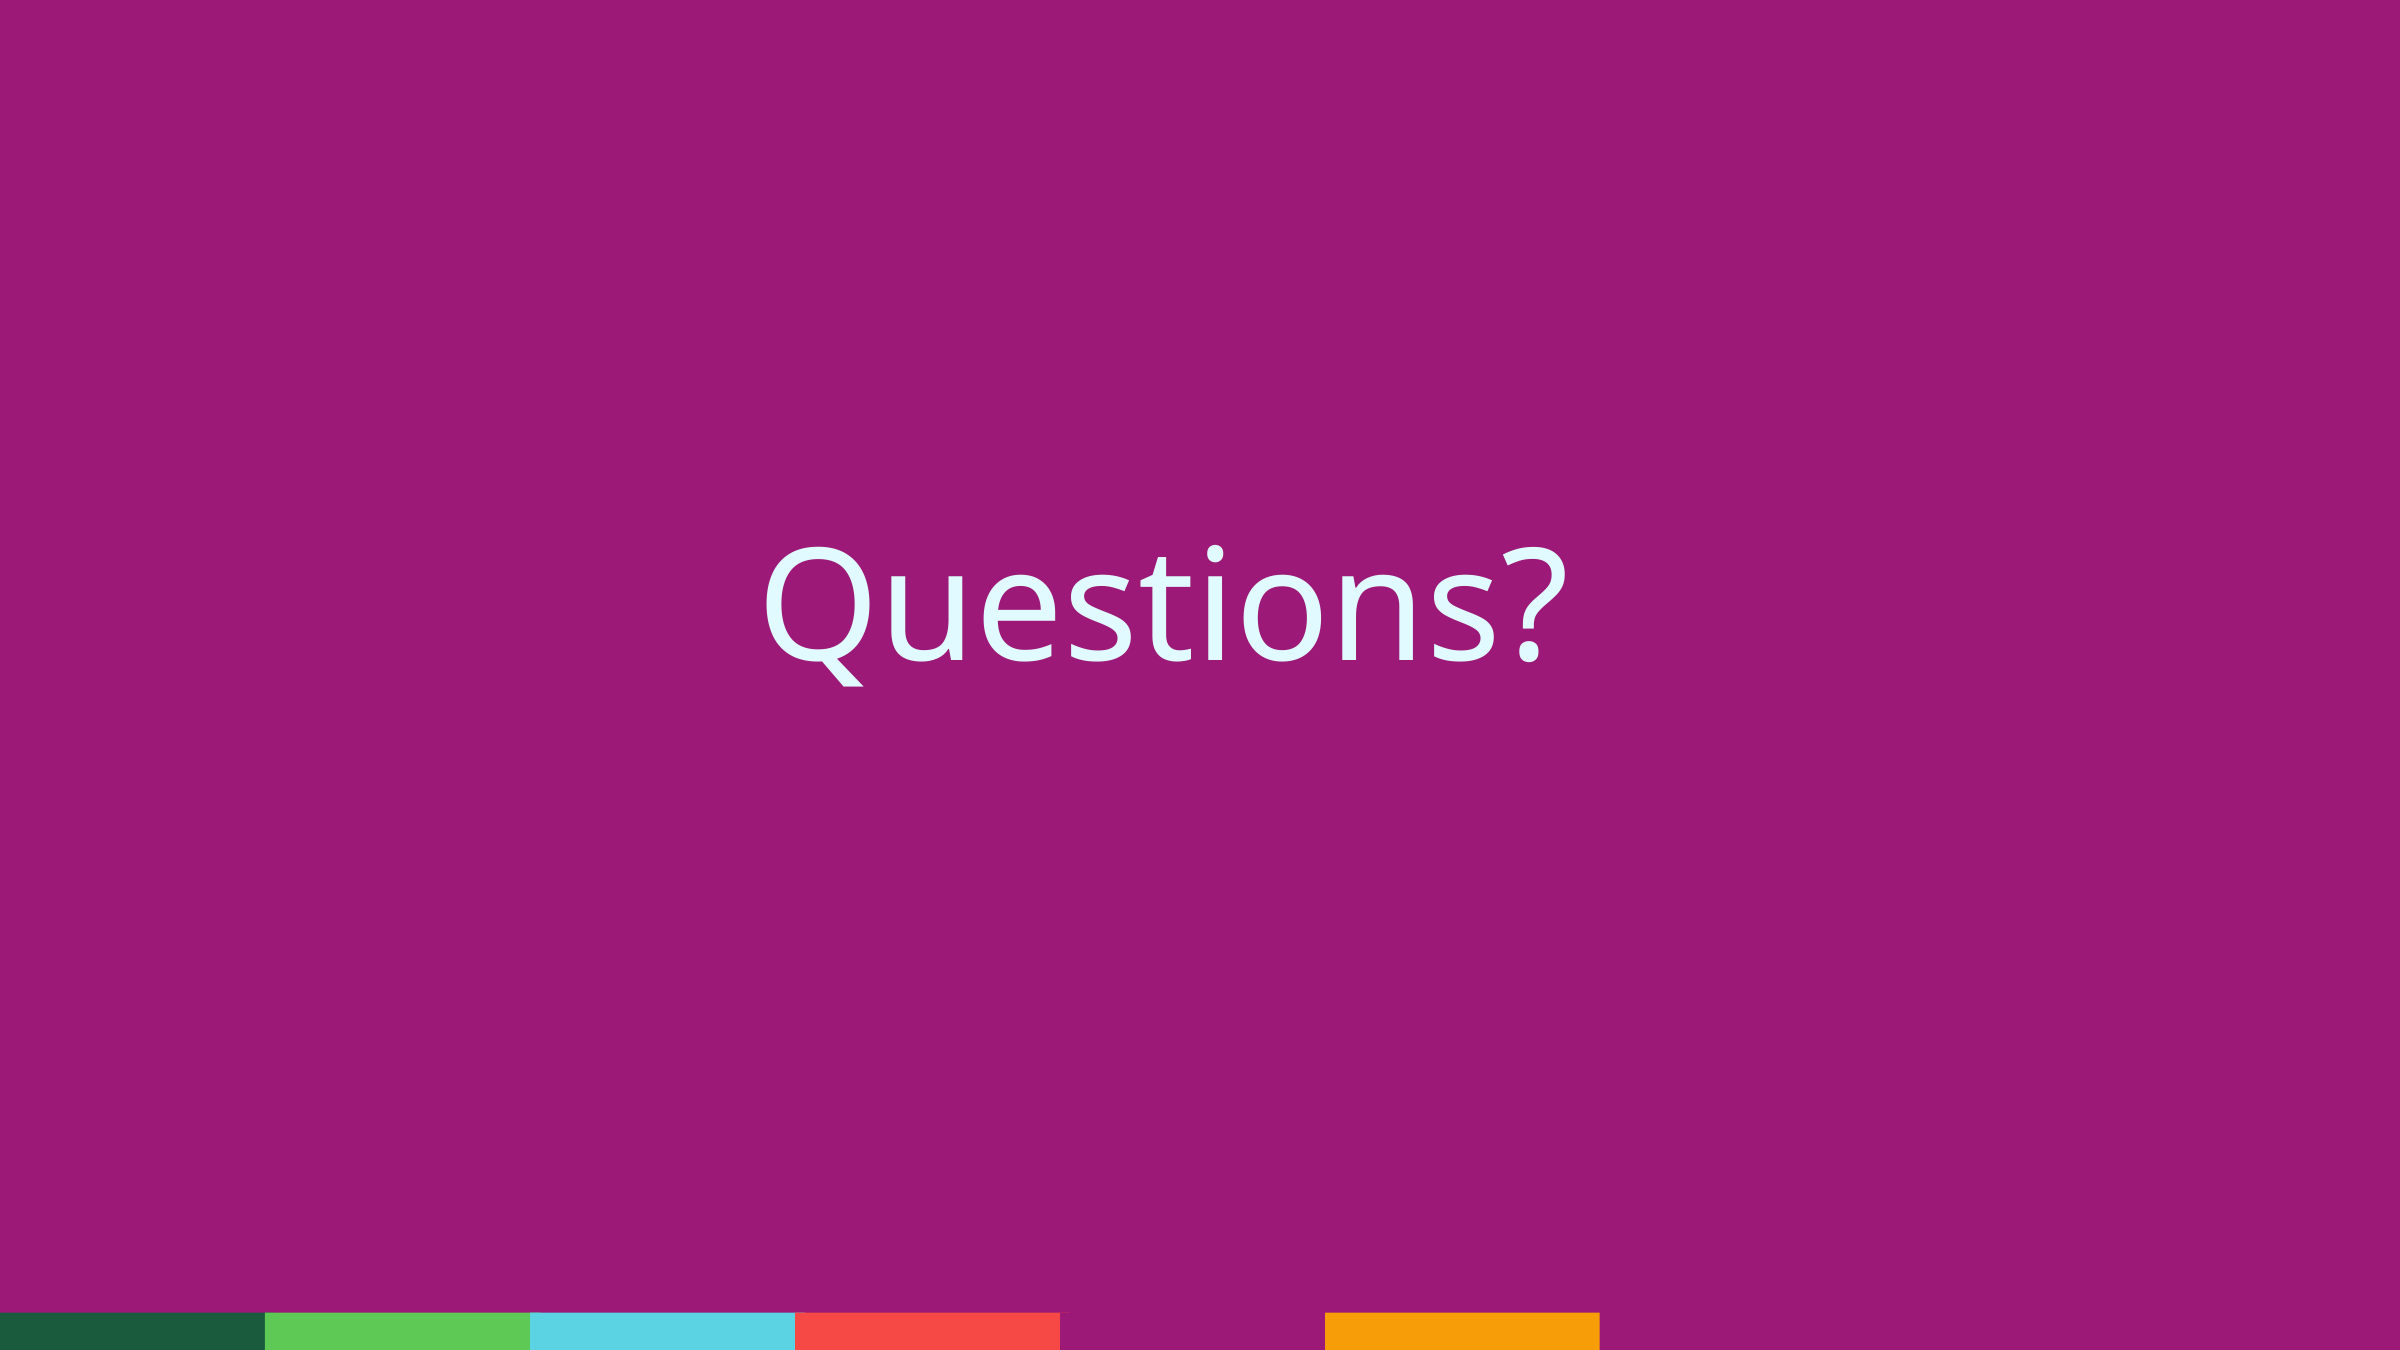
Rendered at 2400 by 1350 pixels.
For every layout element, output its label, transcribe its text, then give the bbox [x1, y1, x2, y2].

text_box Questions? [742, 489, 1739, 861]
